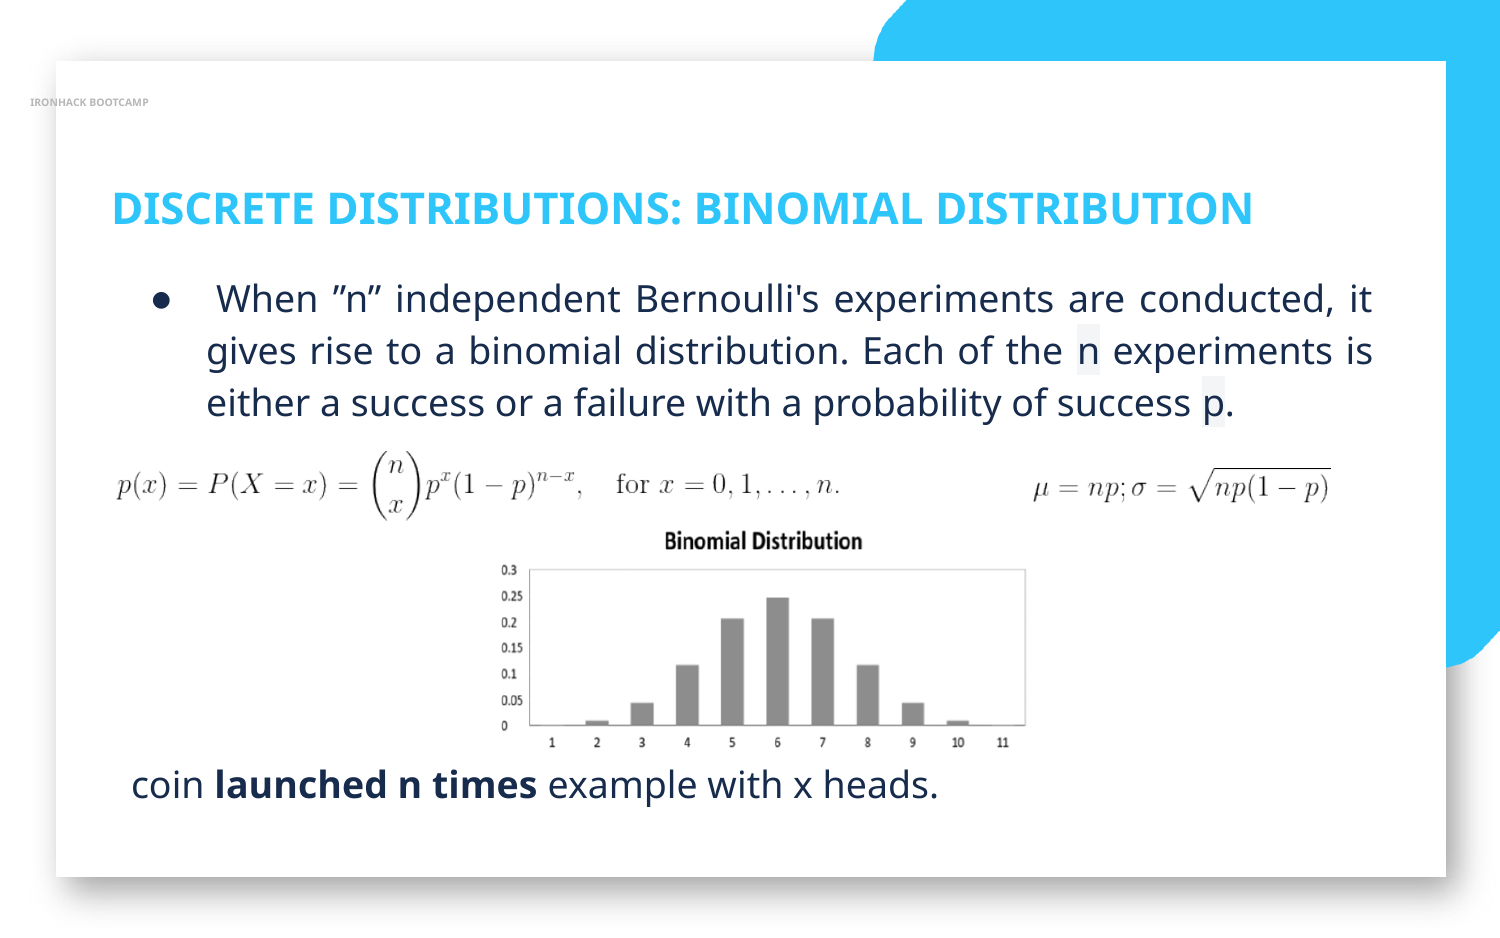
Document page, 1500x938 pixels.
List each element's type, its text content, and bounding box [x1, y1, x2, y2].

text_box When ”n” independent Bernoulli's experiments are conducted, it gives rise to a binomial distribution. Each of the n experiments is either a success or a failure with a probability of success p. coin launched n times example with x heads. [115, 253, 1389, 843]
picture [0, 0, 1500, 938]
text_box DISCRETE DISTRIBUTIONS: BINOMIAL DISTRIBUTION [96, 165, 1417, 296]
text_box IRONHACK BOOTCAMP [15, 79, 354, 120]
